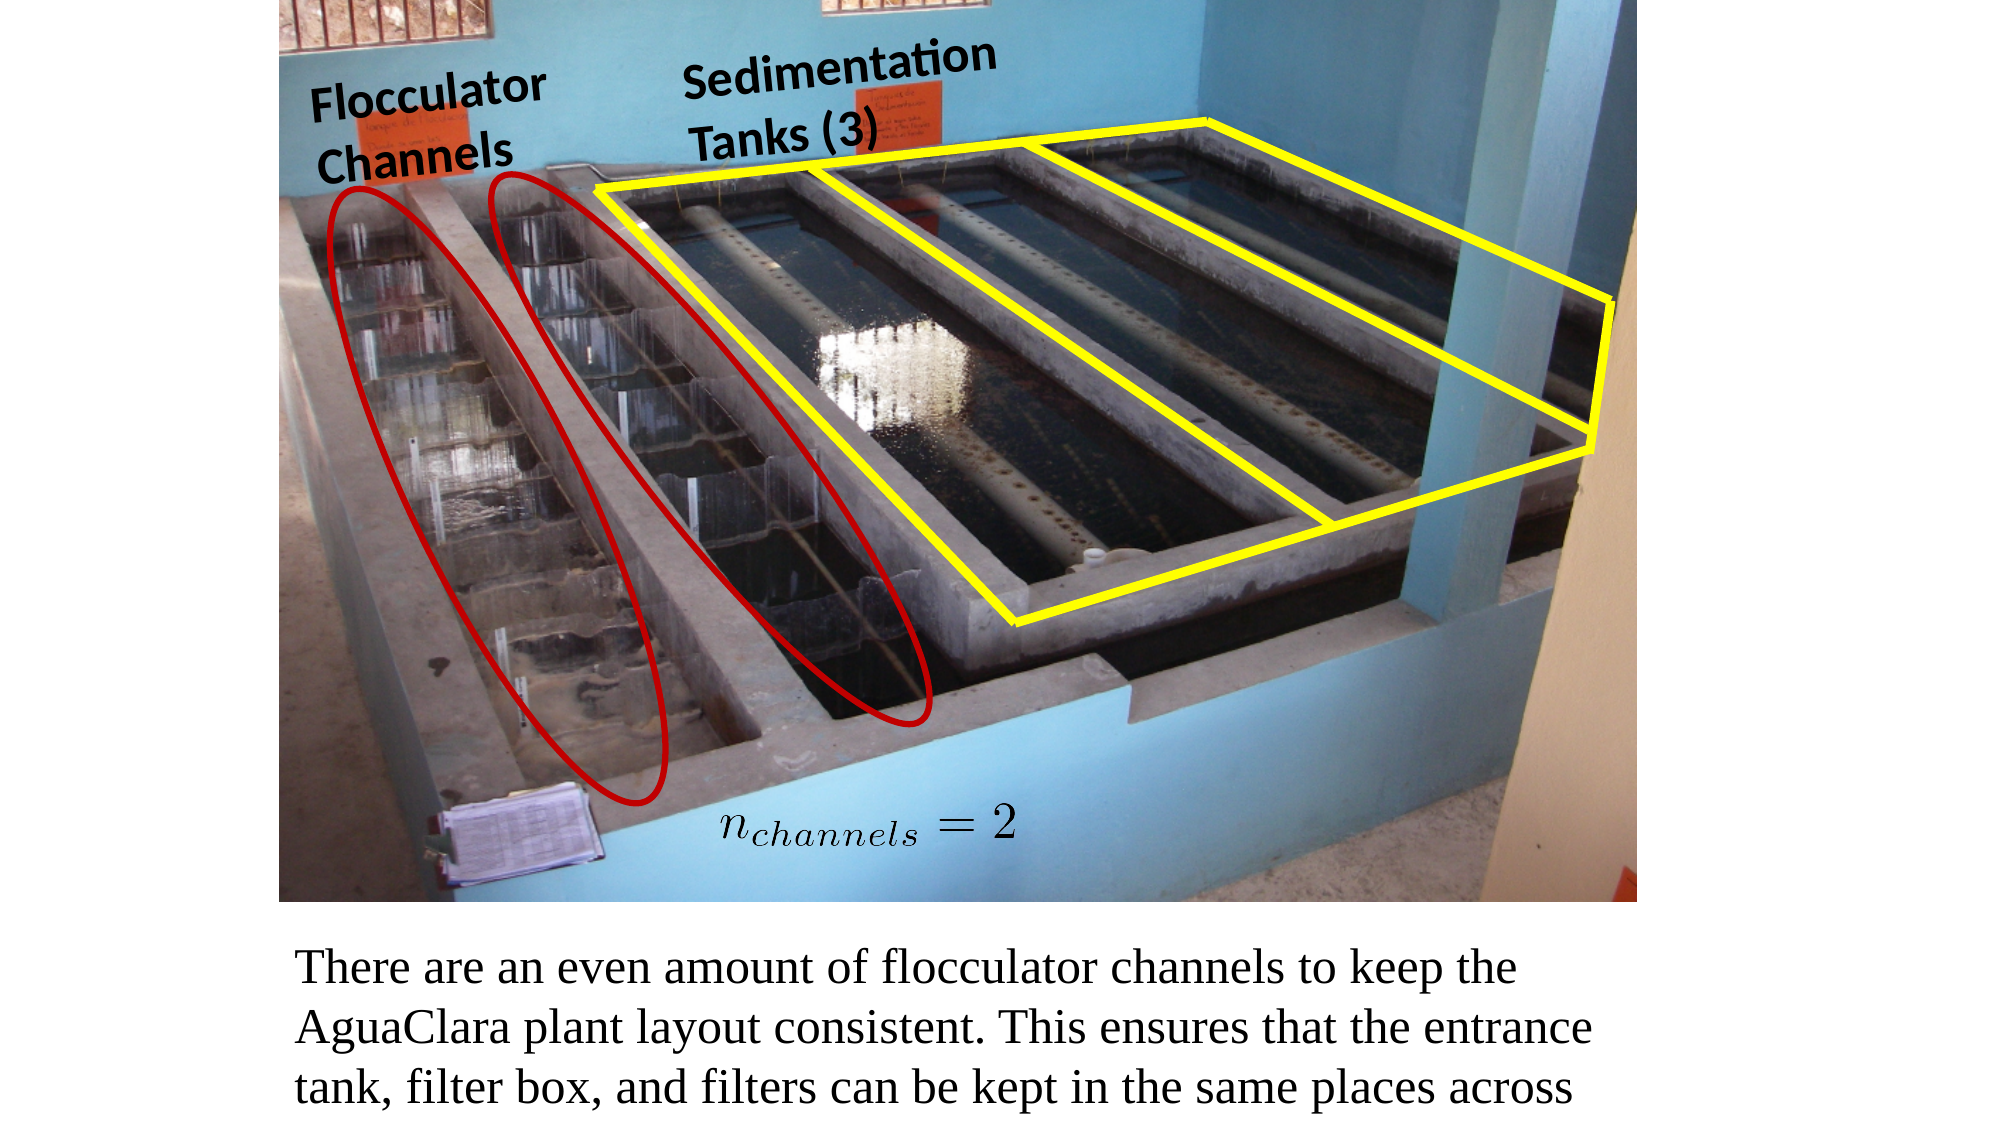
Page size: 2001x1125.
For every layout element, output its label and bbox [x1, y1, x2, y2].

text_box [279, 0, 1637, 1125]
